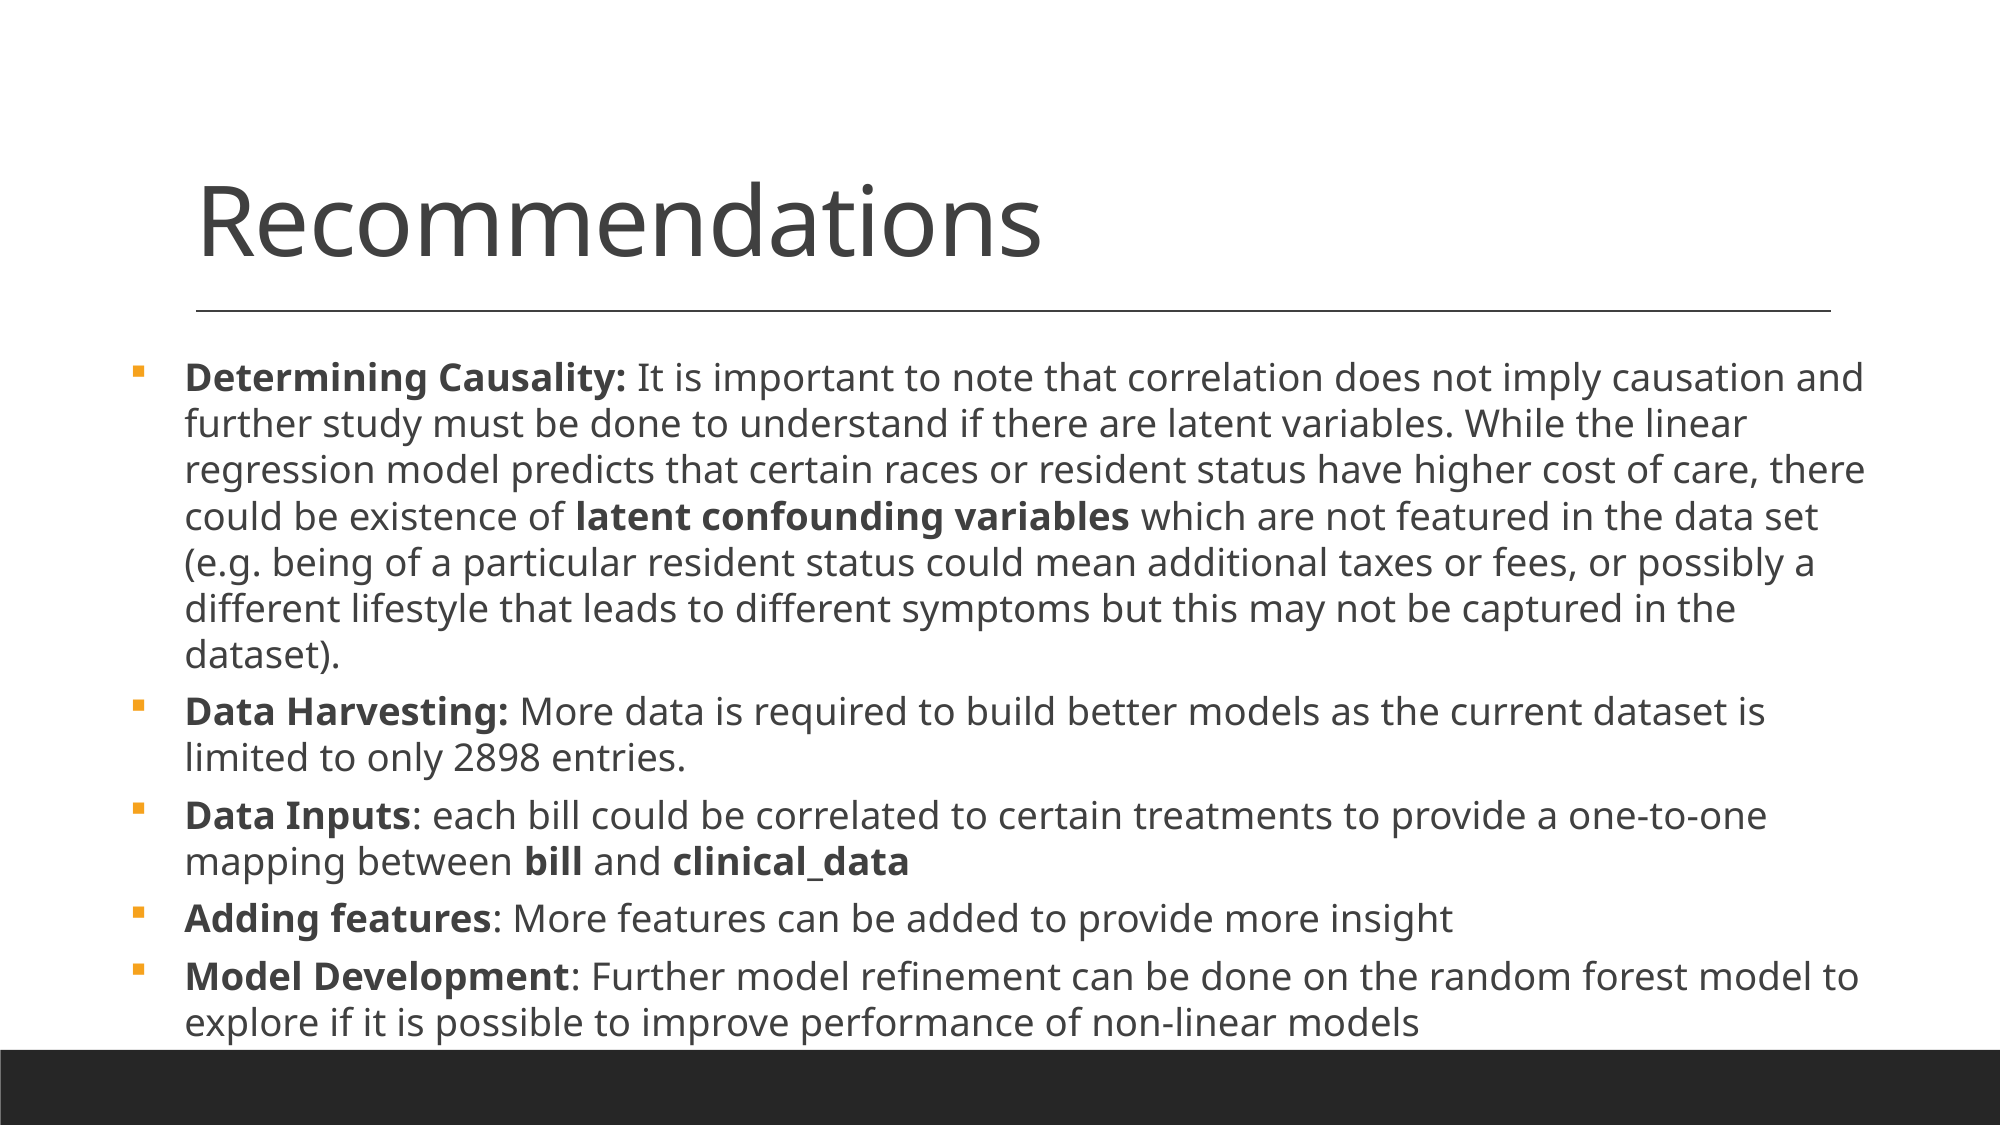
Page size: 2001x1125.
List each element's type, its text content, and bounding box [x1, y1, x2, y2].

list Determining Causality: It is important to note that correlation does not imply causation and further study must be done to understand if there are latent variables. While the linear regression model predicts that certain races or resident status have higher cost of care, there could be existence of latent confounding variables which are not featured in the data set (e.g. being of a particular resident status could mean additional taxes or fees, or possibly a different lifestyle that leads to different symptoms but this may not be captured in the dataset). Data Harvesting: More data is required to build better models as the current dataset is limited to only 2898 entries. Data Inputs: each bill could be correlated to certain treatments to provide a one-to-one mapping between bill and clinical_data Adding features: More features can be added to provide more insight Model Development: Further model refinement can be done on the random forest model to explore if it is possible to improve performance of non-linear models [126, 345, 1874, 1057]
title Recommendations [180, 47, 1830, 285]
